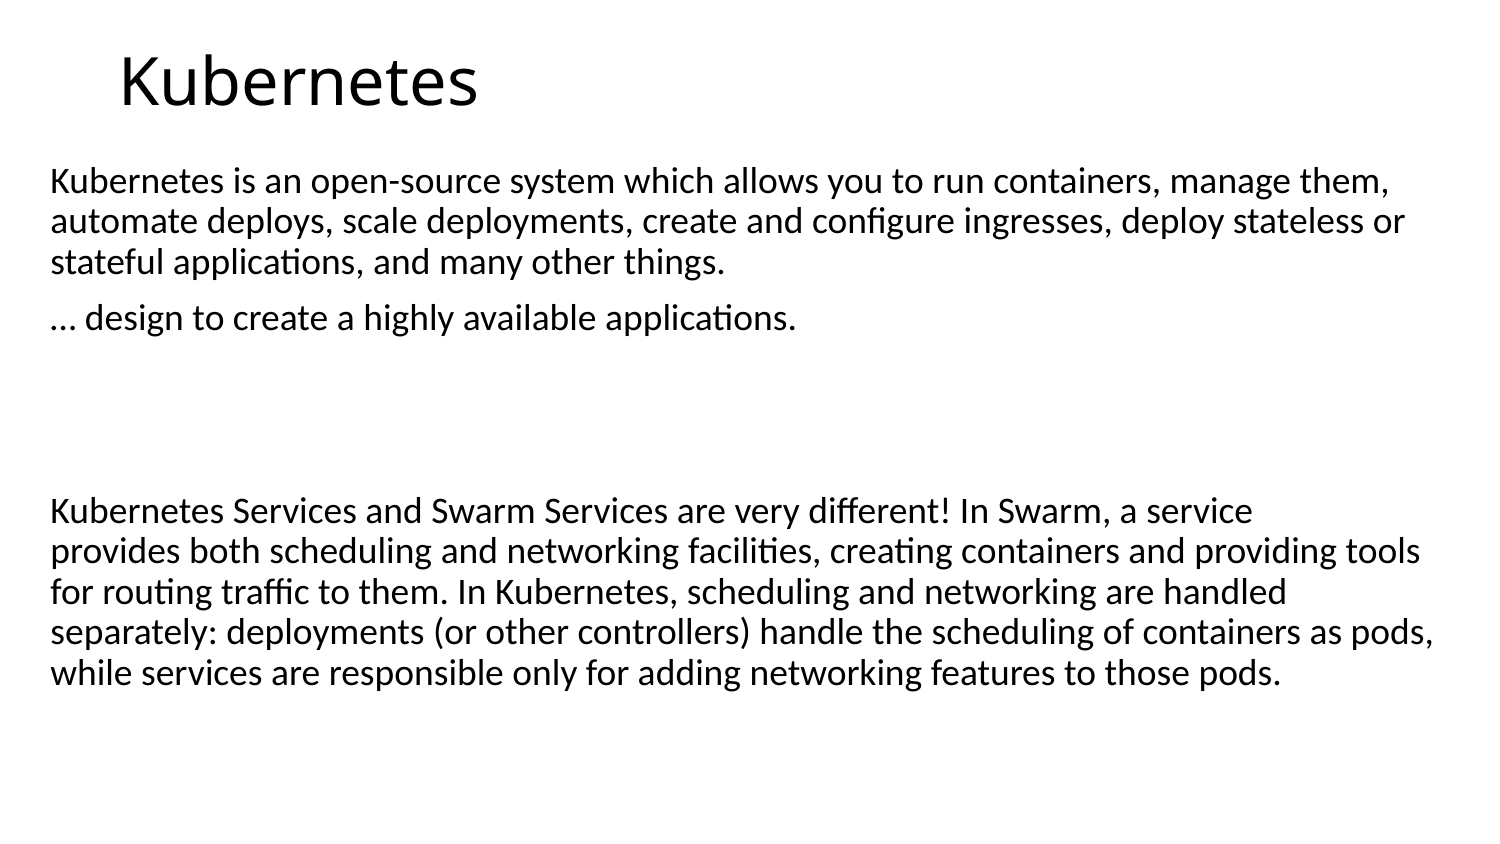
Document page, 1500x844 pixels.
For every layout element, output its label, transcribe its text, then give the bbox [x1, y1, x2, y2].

title Kubernetes [103, 25, 1397, 143]
list Kubernetes is an open-source system which allows you to run containers, manage them, automate deploys, scale deployments, create and configure ingresses, deploy stateless or stateful applications, and many other things. … design to create a highly available applications. Kubernetes Services and Swarm Services are very different! In Swarm, a service provides both scheduling and networking facilities, creating containers and providing tools for routing traffic to them. In Kubernetes, scheduling and networking are handled separately: deployments (or other controllers) handle the scheduling of containers as pods, while services are responsible only for adding networking features to those pods. [35, 153, 1465, 780]
